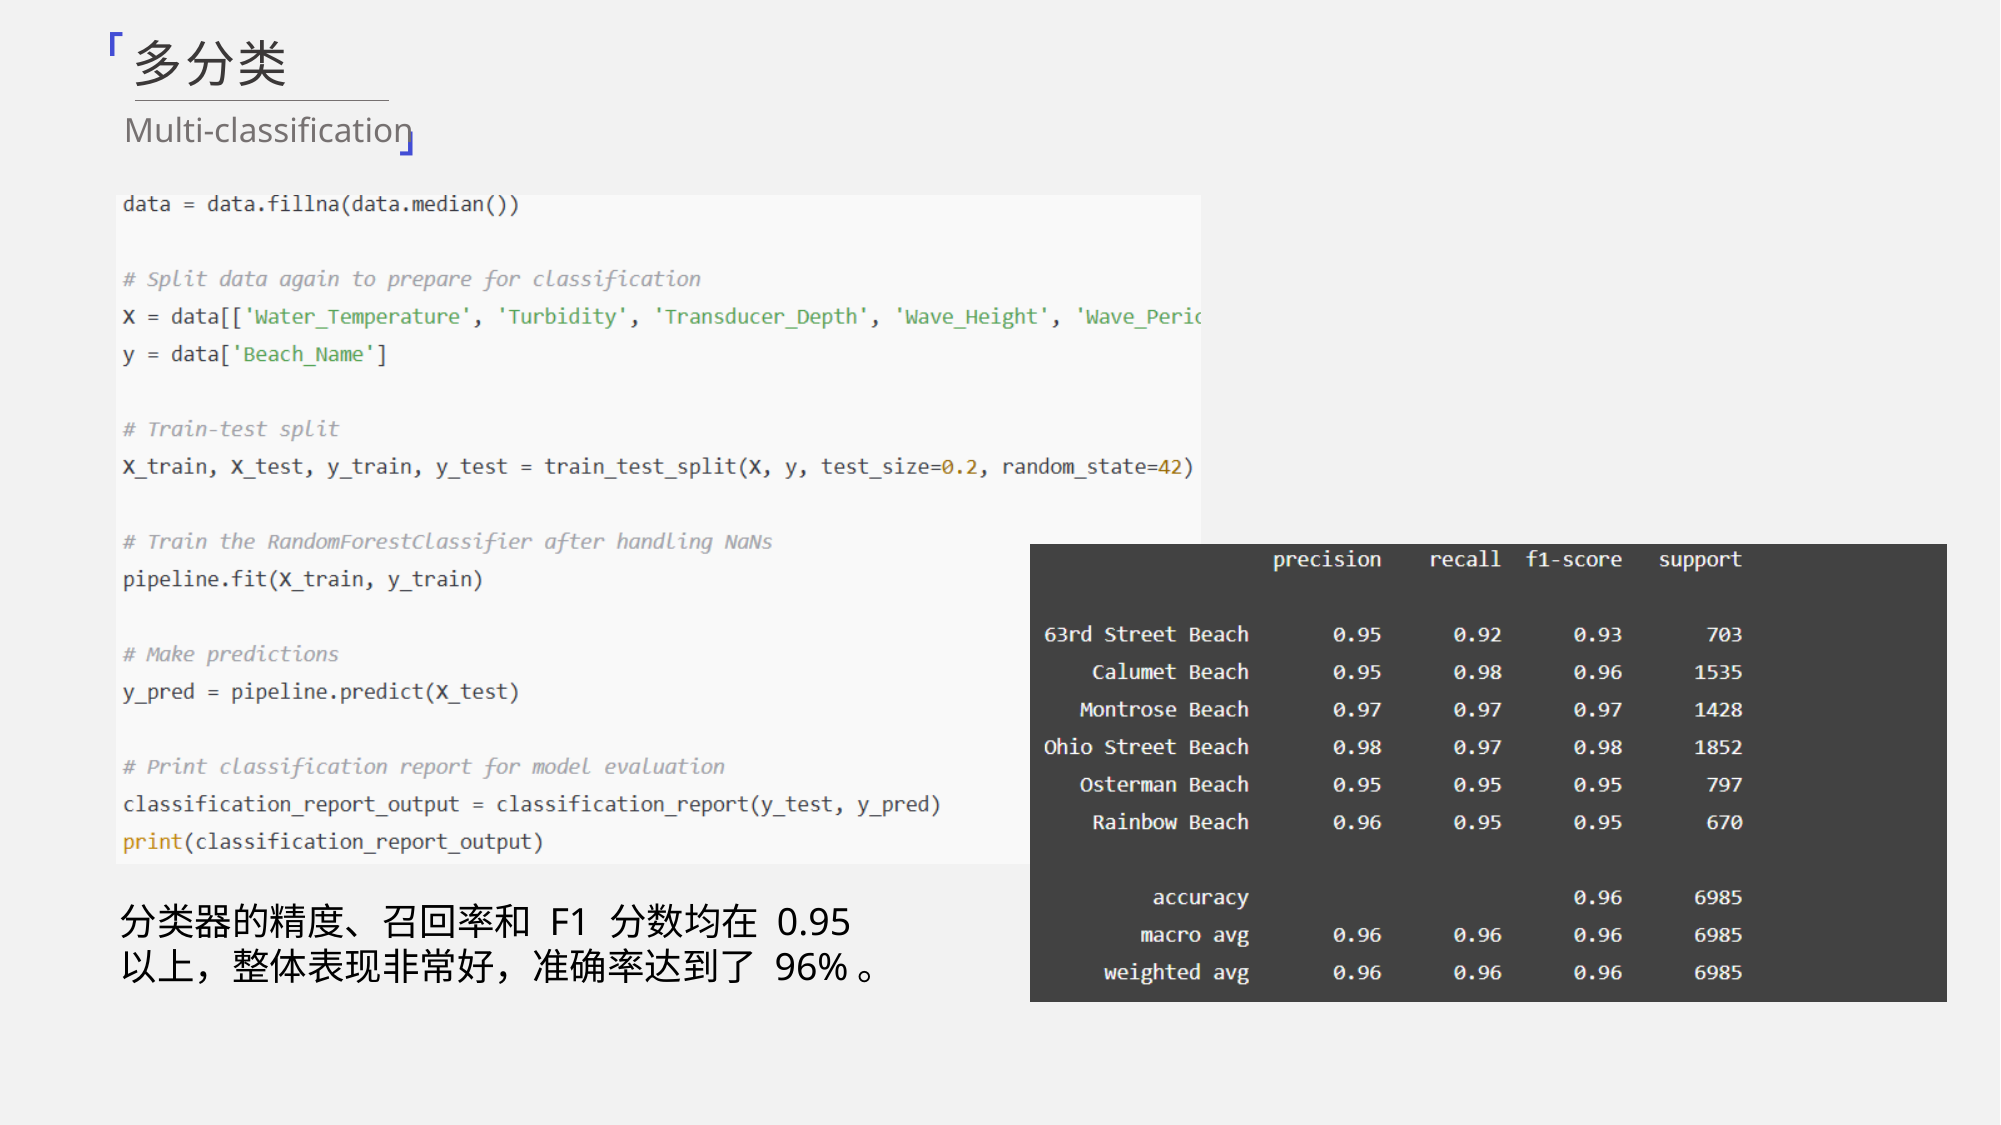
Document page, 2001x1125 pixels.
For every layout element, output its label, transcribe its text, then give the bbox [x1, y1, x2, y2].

text_box 分类器的精度、召回率和 F1 分数均在 0.95 以上，整体表现非常好，准确率达到了 96%。 [104, 890, 918, 996]
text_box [71, 19, 453, 168]
picture [116, 195, 1947, 1002]
